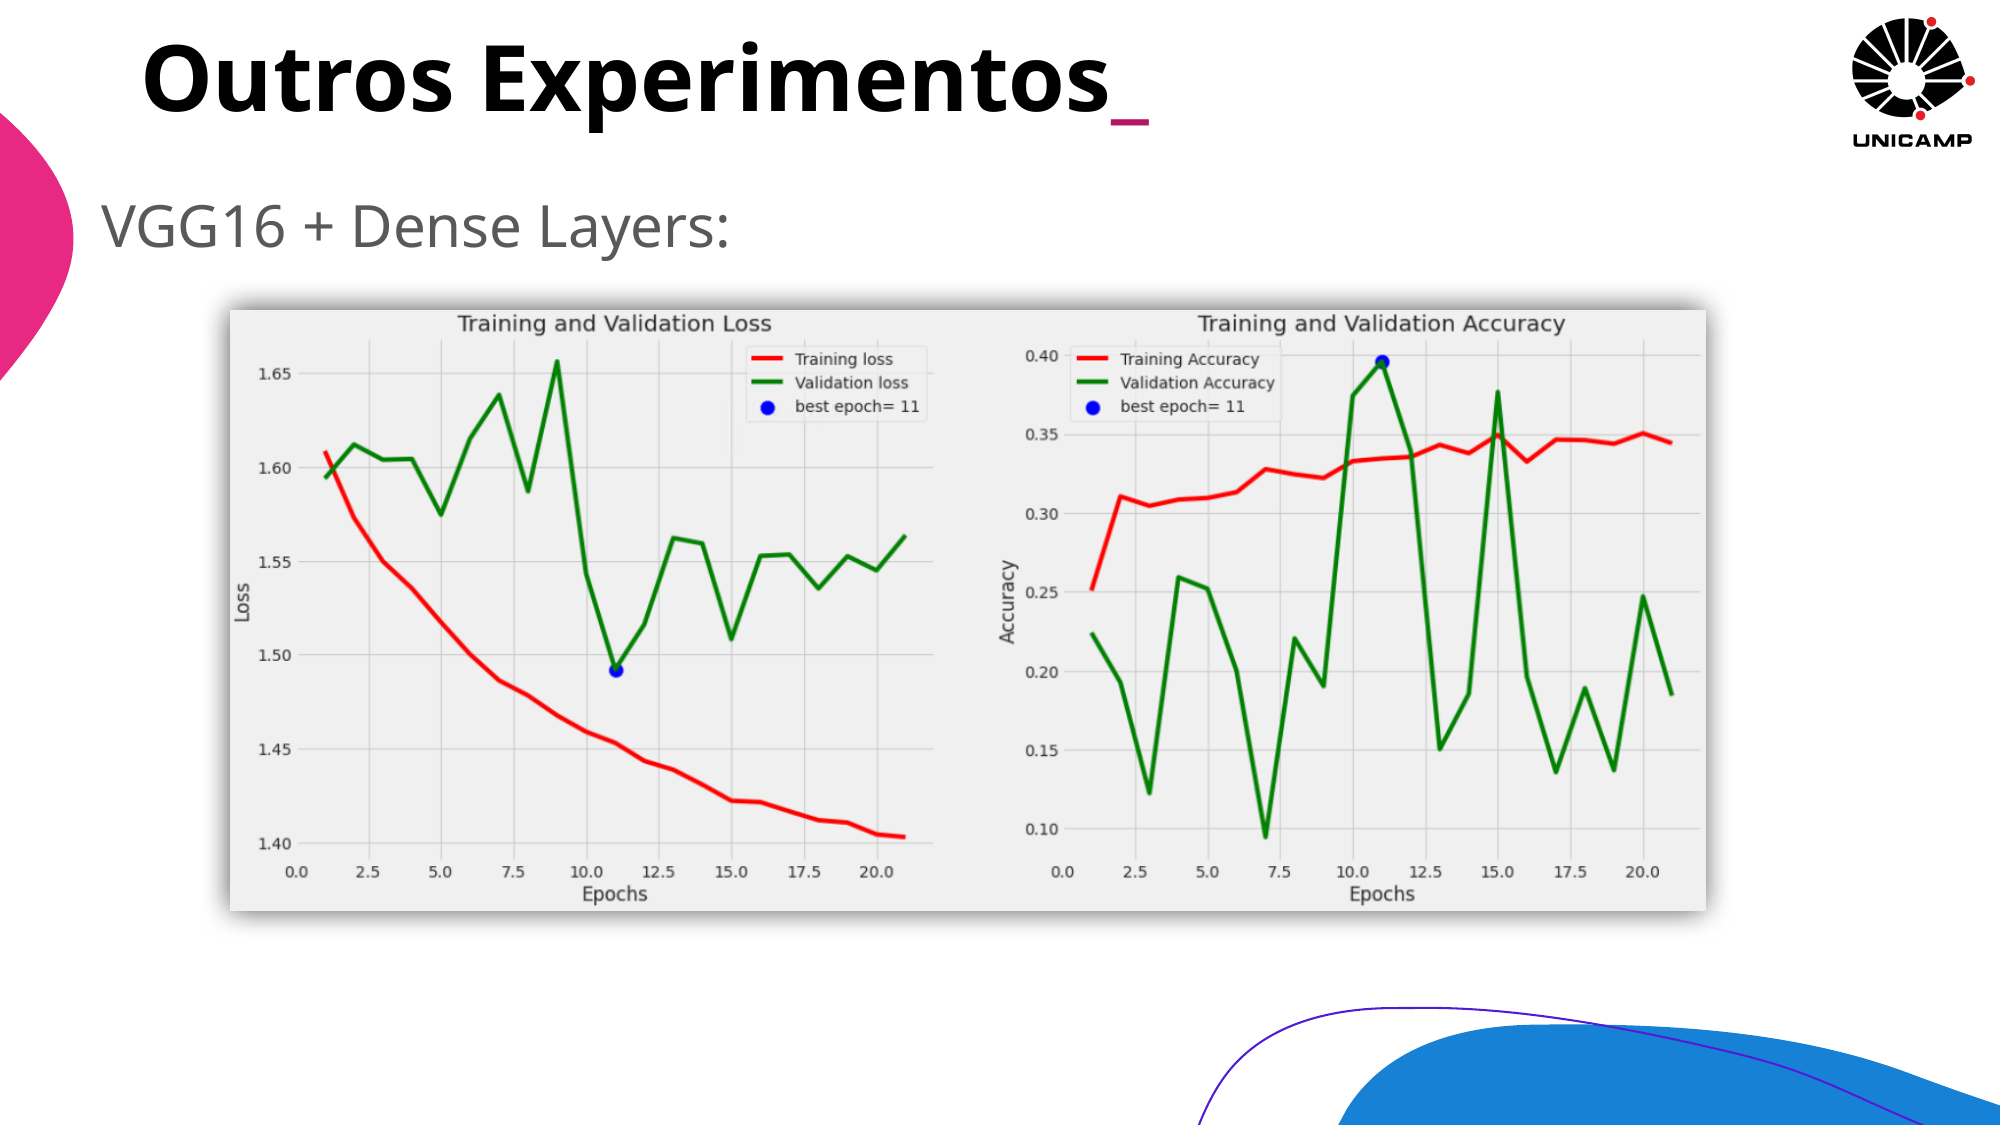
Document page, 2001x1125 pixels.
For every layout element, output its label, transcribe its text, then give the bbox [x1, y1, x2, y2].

text_box VGG16 + Dense Layers: [86, 164, 1434, 272]
picture [230, 310, 1706, 911]
text_box Outros Experimentos_ [125, 0, 1875, 165]
picture [1852, 17, 1975, 147]
